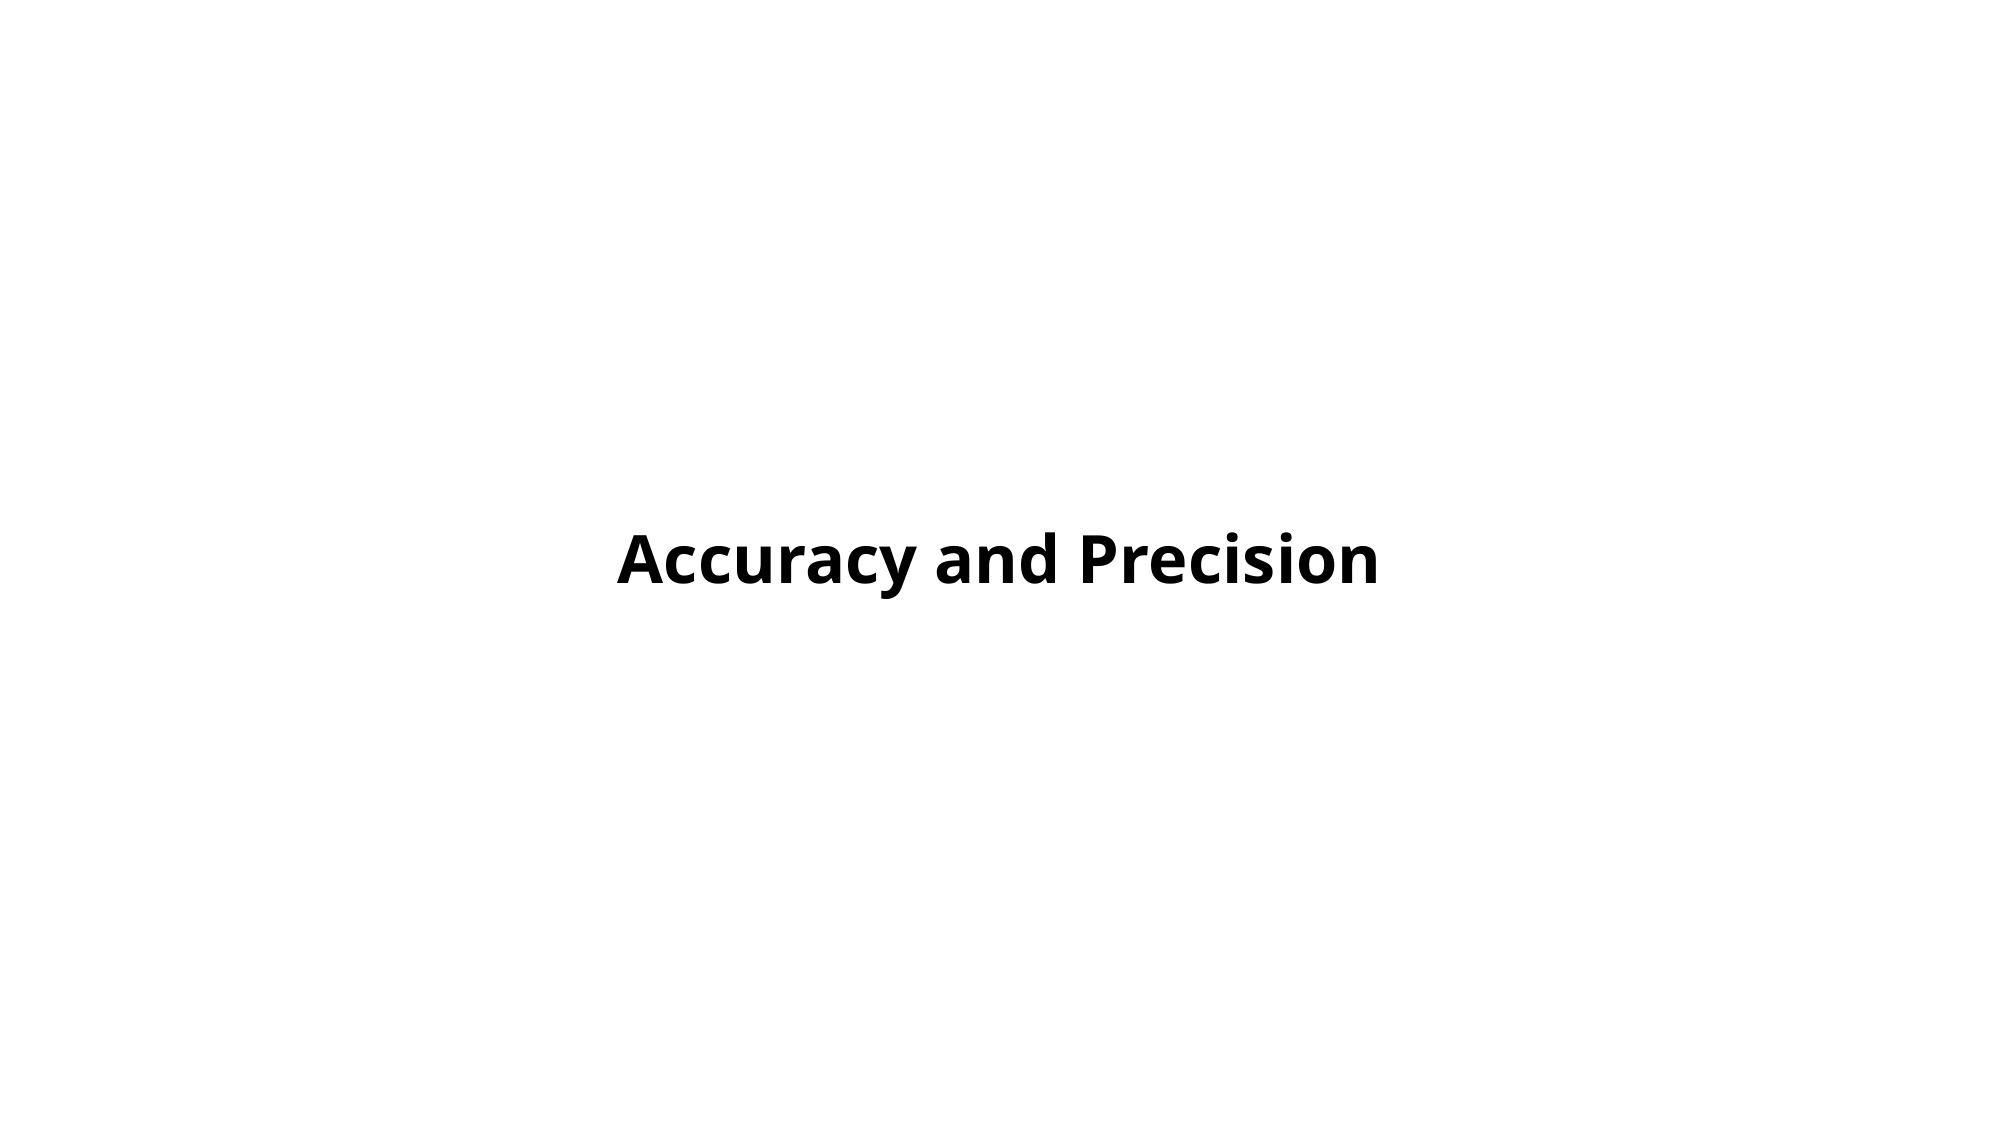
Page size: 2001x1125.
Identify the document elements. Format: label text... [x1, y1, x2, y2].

title Accuracy and Precision [137, 453, 1863, 672]
